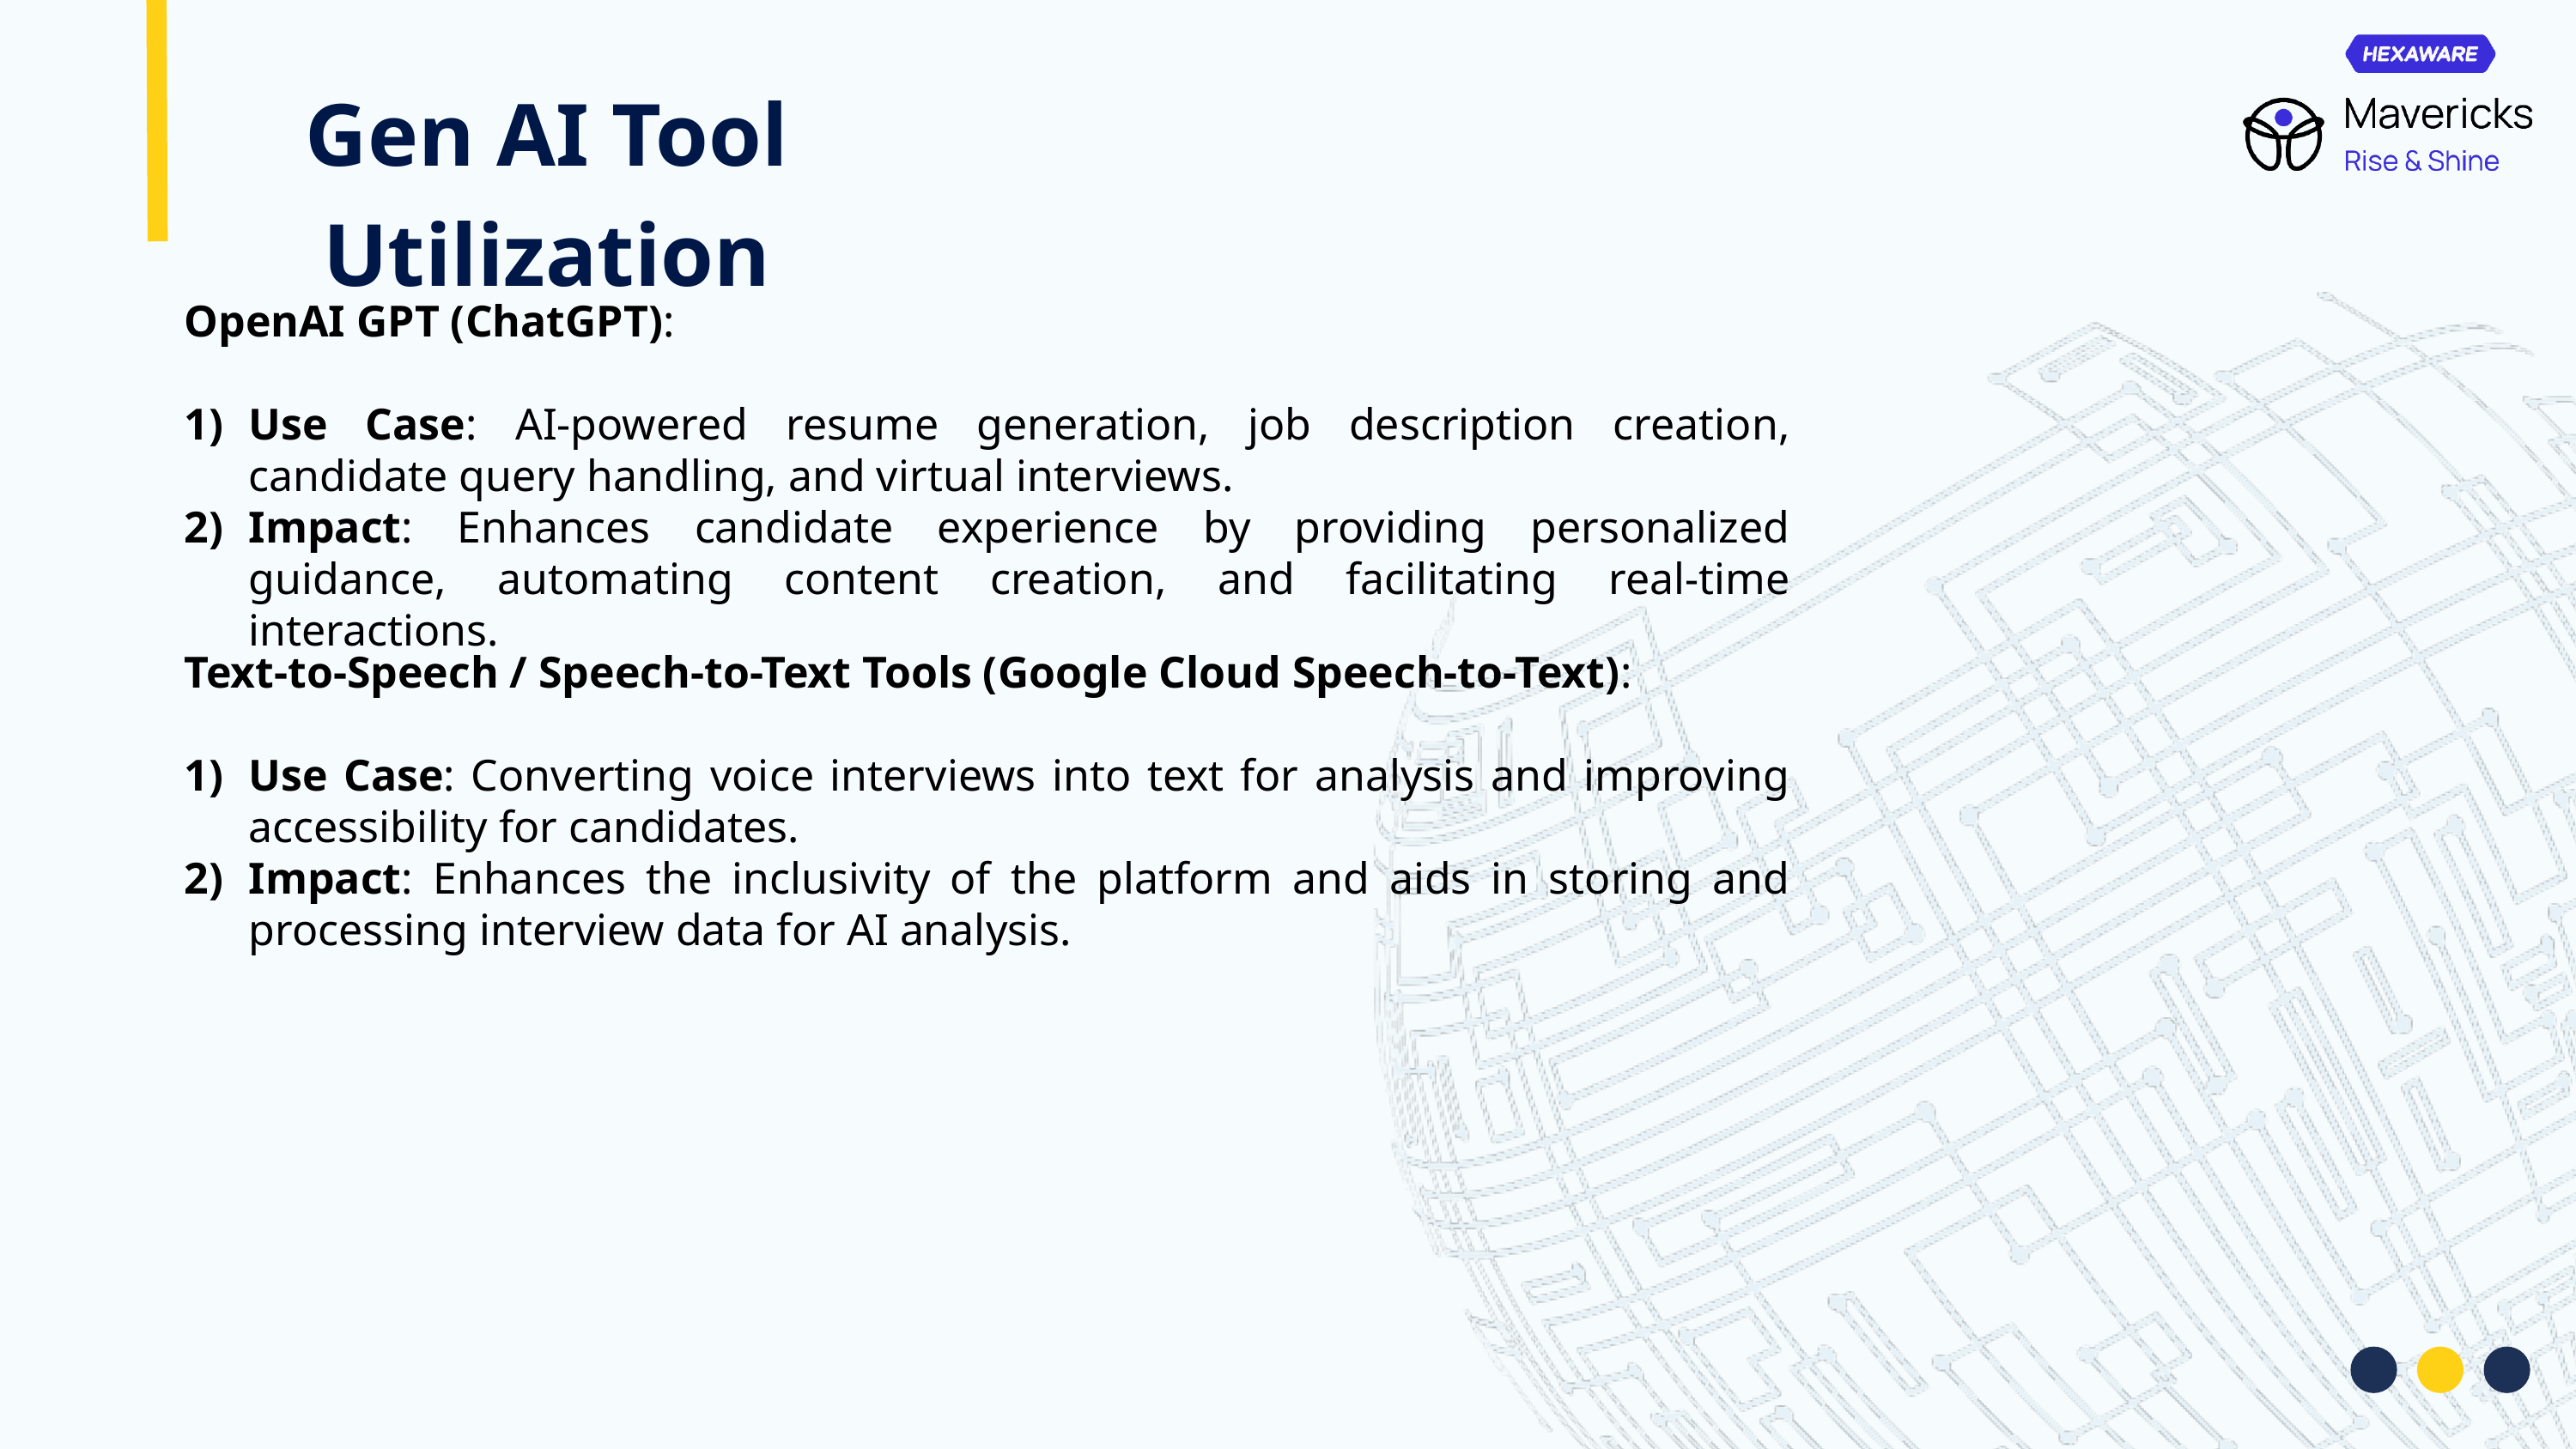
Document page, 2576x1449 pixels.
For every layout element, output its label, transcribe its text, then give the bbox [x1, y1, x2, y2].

text_box Gen AI Tool Utilization [172, 63, 923, 288]
text_box OpenAI GPT (ChatGPT): Use Case: AI-powered resume generation, job description creation, candidate query handling, and virtual interviews. Impact: Enhances candidate experience by providing personalized guidance, automating content creation, and facilitating real-time interactions. [172, 288, 1803, 638]
text_box [1373, 291, 2576, 1449]
picture [2243, 34, 2534, 178]
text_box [2350, 1346, 2531, 1394]
text_box Text-to-Speech / Speech-to-Text Tools (Google Cloud Speech-to-Text): Use Case: Converting voice interviews into text for analysis and improving accessibility for candidates. Impact: Enhances the inclusivity of the platform and aids in storing and processing interview data for AI analysis. [172, 638, 1803, 961]
